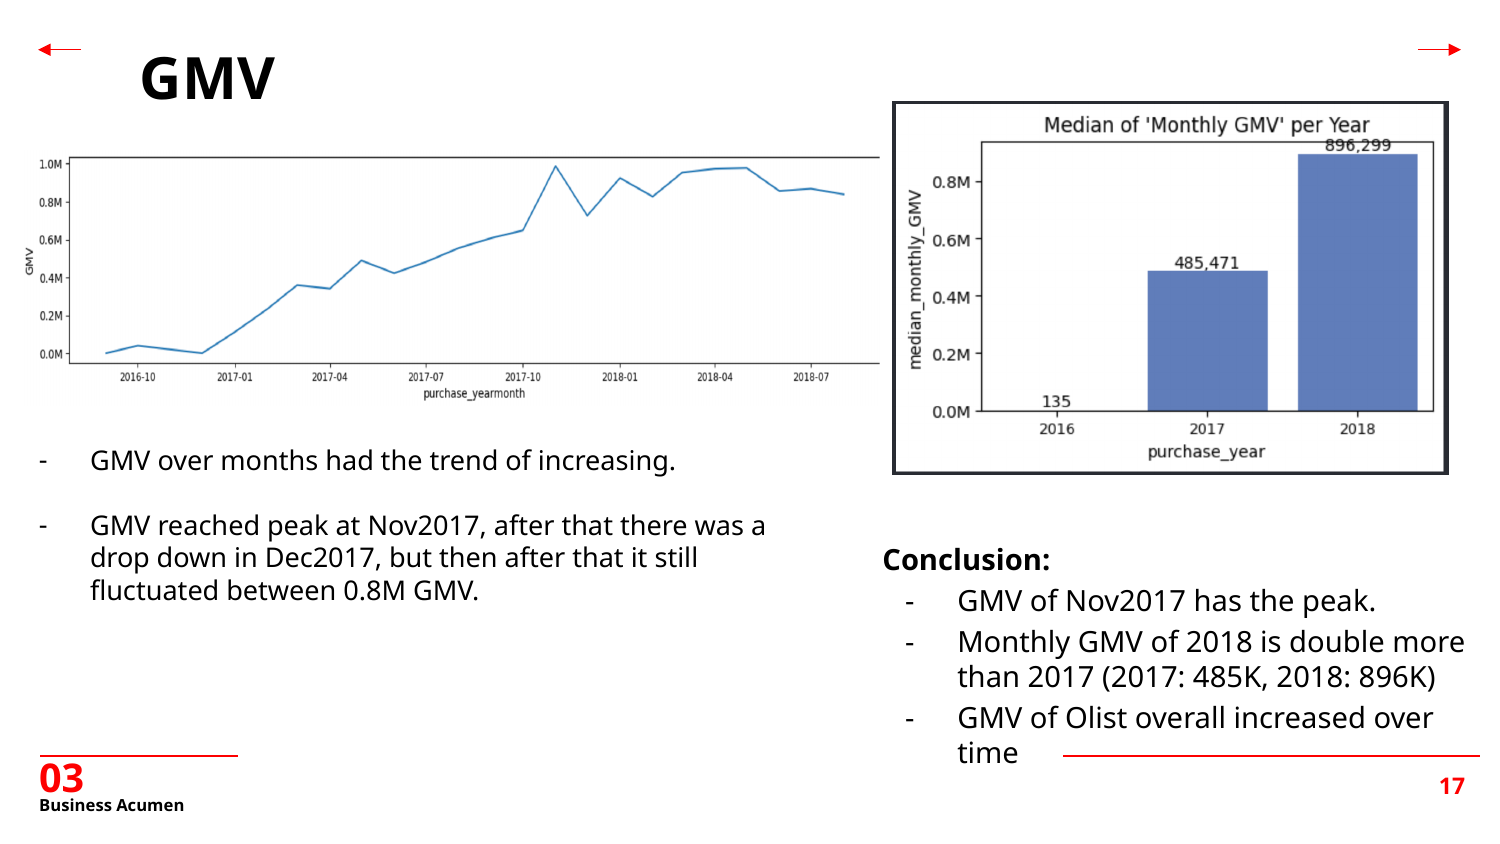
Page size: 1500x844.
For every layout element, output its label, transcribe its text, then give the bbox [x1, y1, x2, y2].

title 03 [24, 774, 302, 801]
text_box Conclusion: GMV of Nov2017 has the peak. Monthly GMV of 2018 is double more than 2017 (2017: 485K, 2018: 896K) GMV of Olist overall increased over time [867, 526, 1500, 785]
text_box GMV over months had the trend of increasing. GMV reached peak at Nov2017, after that there was a drop down in Dec2017, but then after that it still fluctuated between 0.8M GMV. [0, 428, 810, 621]
text_box [38, 556, 867, 623]
picture [892, 101, 1449, 475]
picture [23, 150, 880, 406]
title GMV [113, 25, 302, 120]
title Business Acumen [24, 785, 521, 824]
